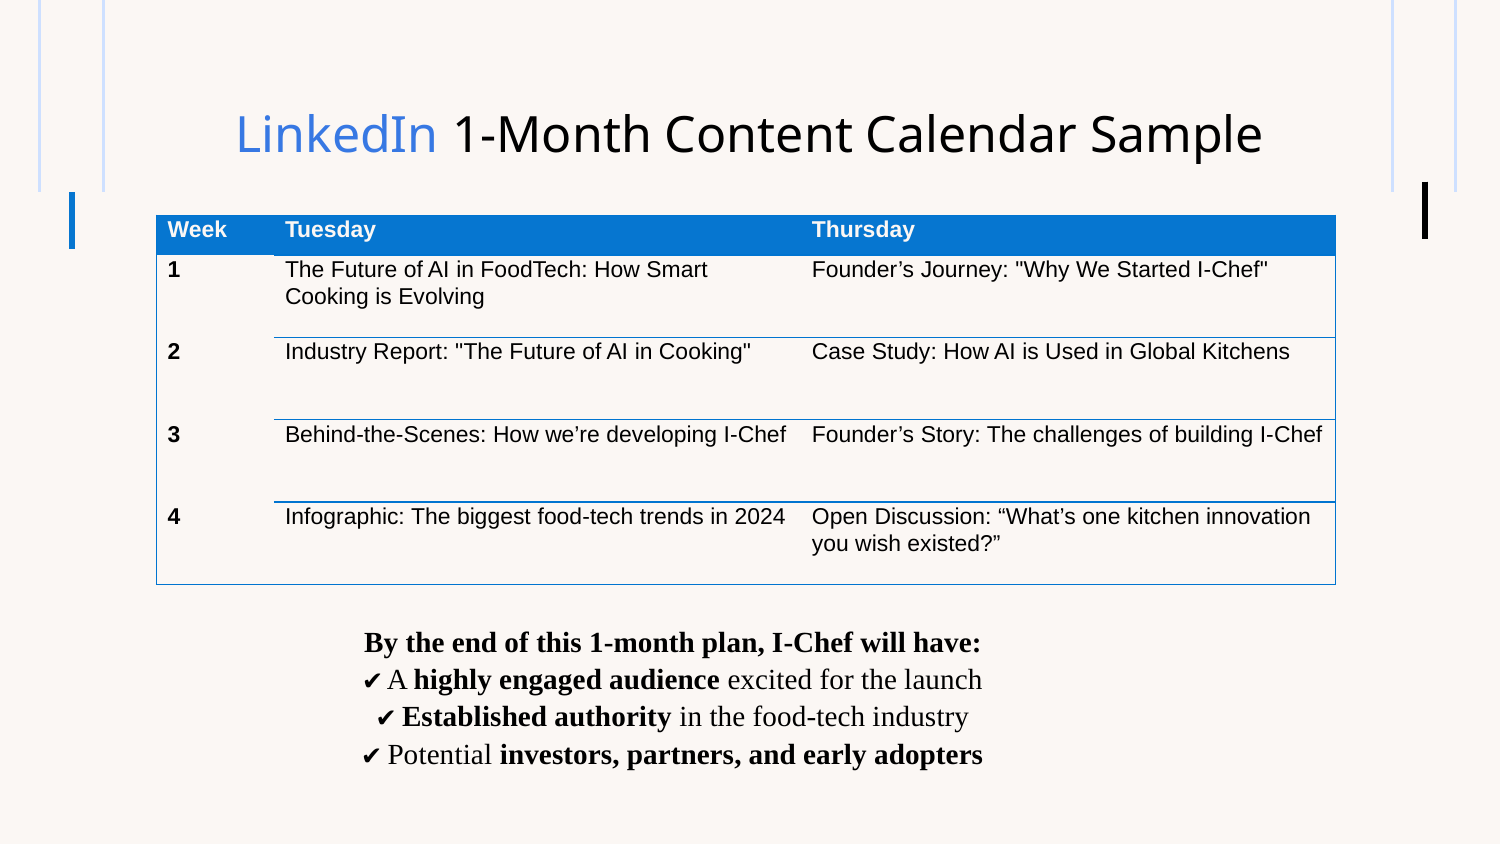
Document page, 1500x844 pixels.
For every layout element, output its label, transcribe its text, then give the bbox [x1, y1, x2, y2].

table_cell 4 [157, 502, 274, 584]
table_cell Founder’s Journey: "Why We Started I-Chef" [801, 256, 1335, 337]
table_header Week [157, 216, 274, 255]
table_cell 3 [157, 420, 274, 502]
table_cell Founder’s Story: The challenges of building I-Chef [801, 420, 1335, 501]
table_cell Infographic: The biggest food-tech trends in 2024 [274, 503, 801, 584]
table_cell Case Study: How AI is Used in Global Kitchens [801, 338, 1335, 419]
table_header Tuesday [274, 216, 801, 254]
table_cell The Future of AI in FoodTech: How Smart Cooking is Evolving [274, 256, 801, 337]
table_cell 2 [157, 337, 274, 420]
table_cell Industry Report: "The Future of AI in Cooking" [274, 338, 801, 419]
text_box By the end of this 1-month plan, I-Chef will have: ✔ A highly engaged audience excited for the launch ✔ Established authority in the food-tech industry ✔ Potential investors, partners, and early adopters [223, 613, 1124, 778]
table_cell 1 [157, 255, 274, 337]
table_cell Open Discussion: “What’s one kitchen innovation you wish existed?” [801, 503, 1335, 584]
title LinkedIn 1-Month Content Calendar Sample [118, 87, 1382, 173]
table_cell Behind-the-Scenes: How we’re developing I-Chef [274, 420, 801, 501]
table_header Thursday [801, 216, 1335, 254]
